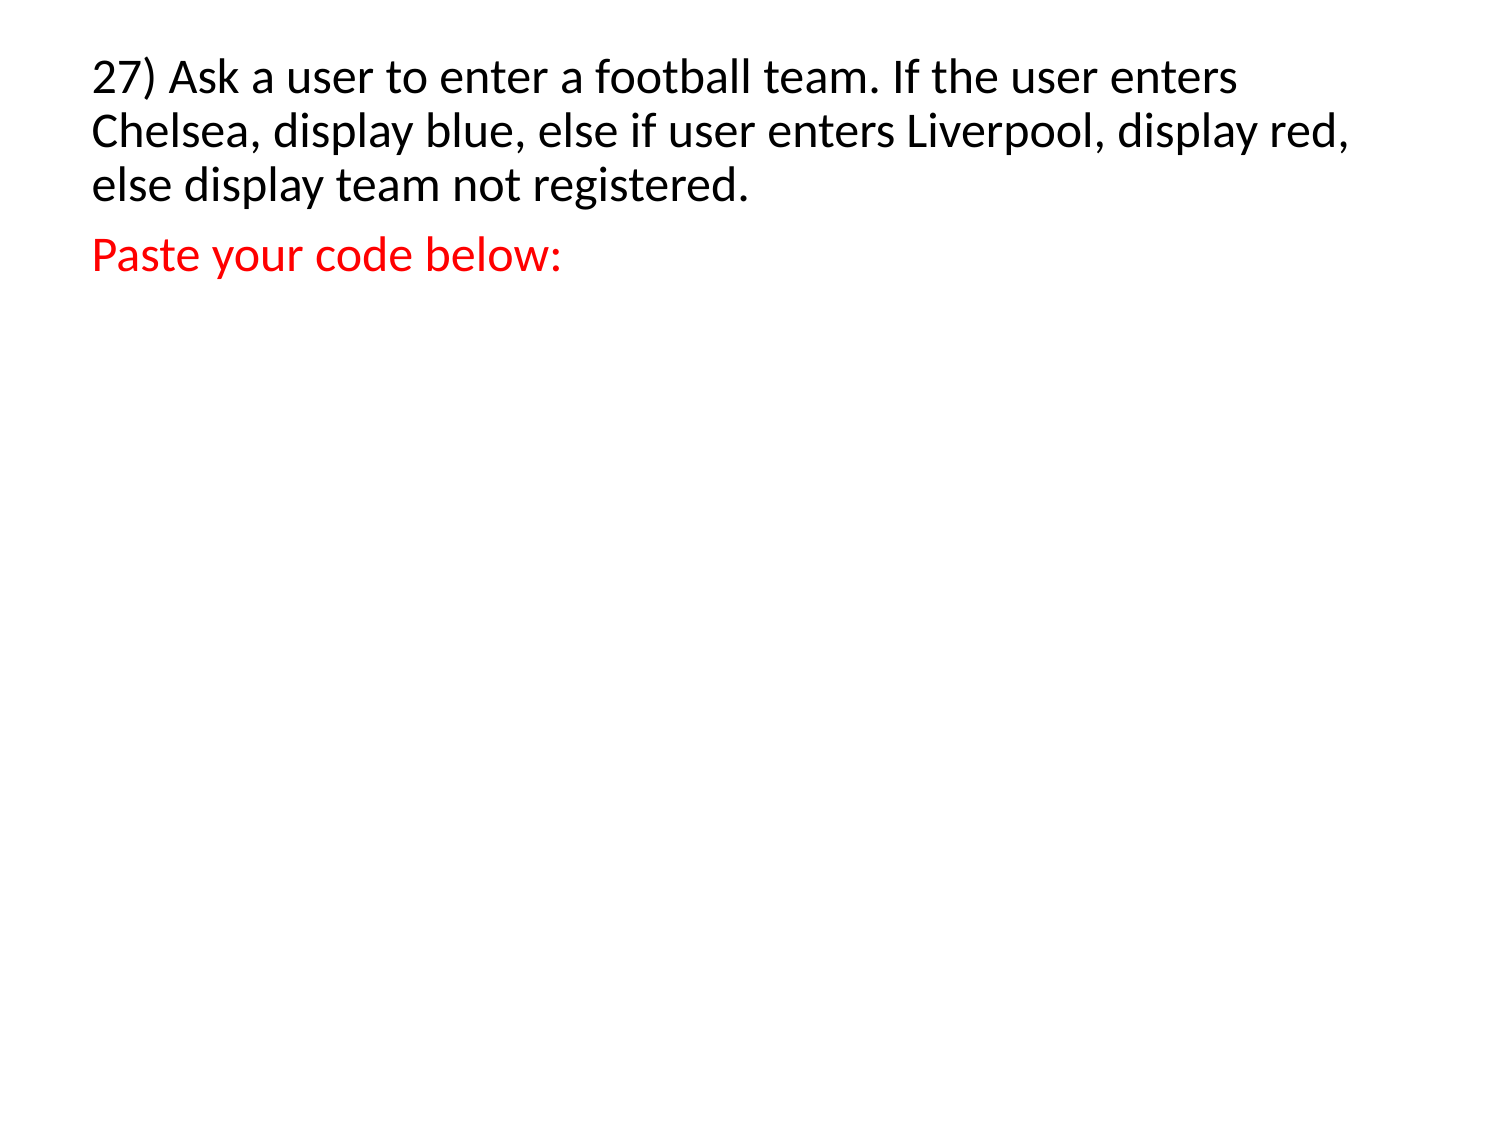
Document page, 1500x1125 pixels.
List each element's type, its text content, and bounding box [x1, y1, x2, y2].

list 27) Ask a user to enter a football team. If the user enters Chelsea, display blue, else if user enters Liverpool, display red, else display team not registered. Paste your code below: [76, 42, 1427, 786]
